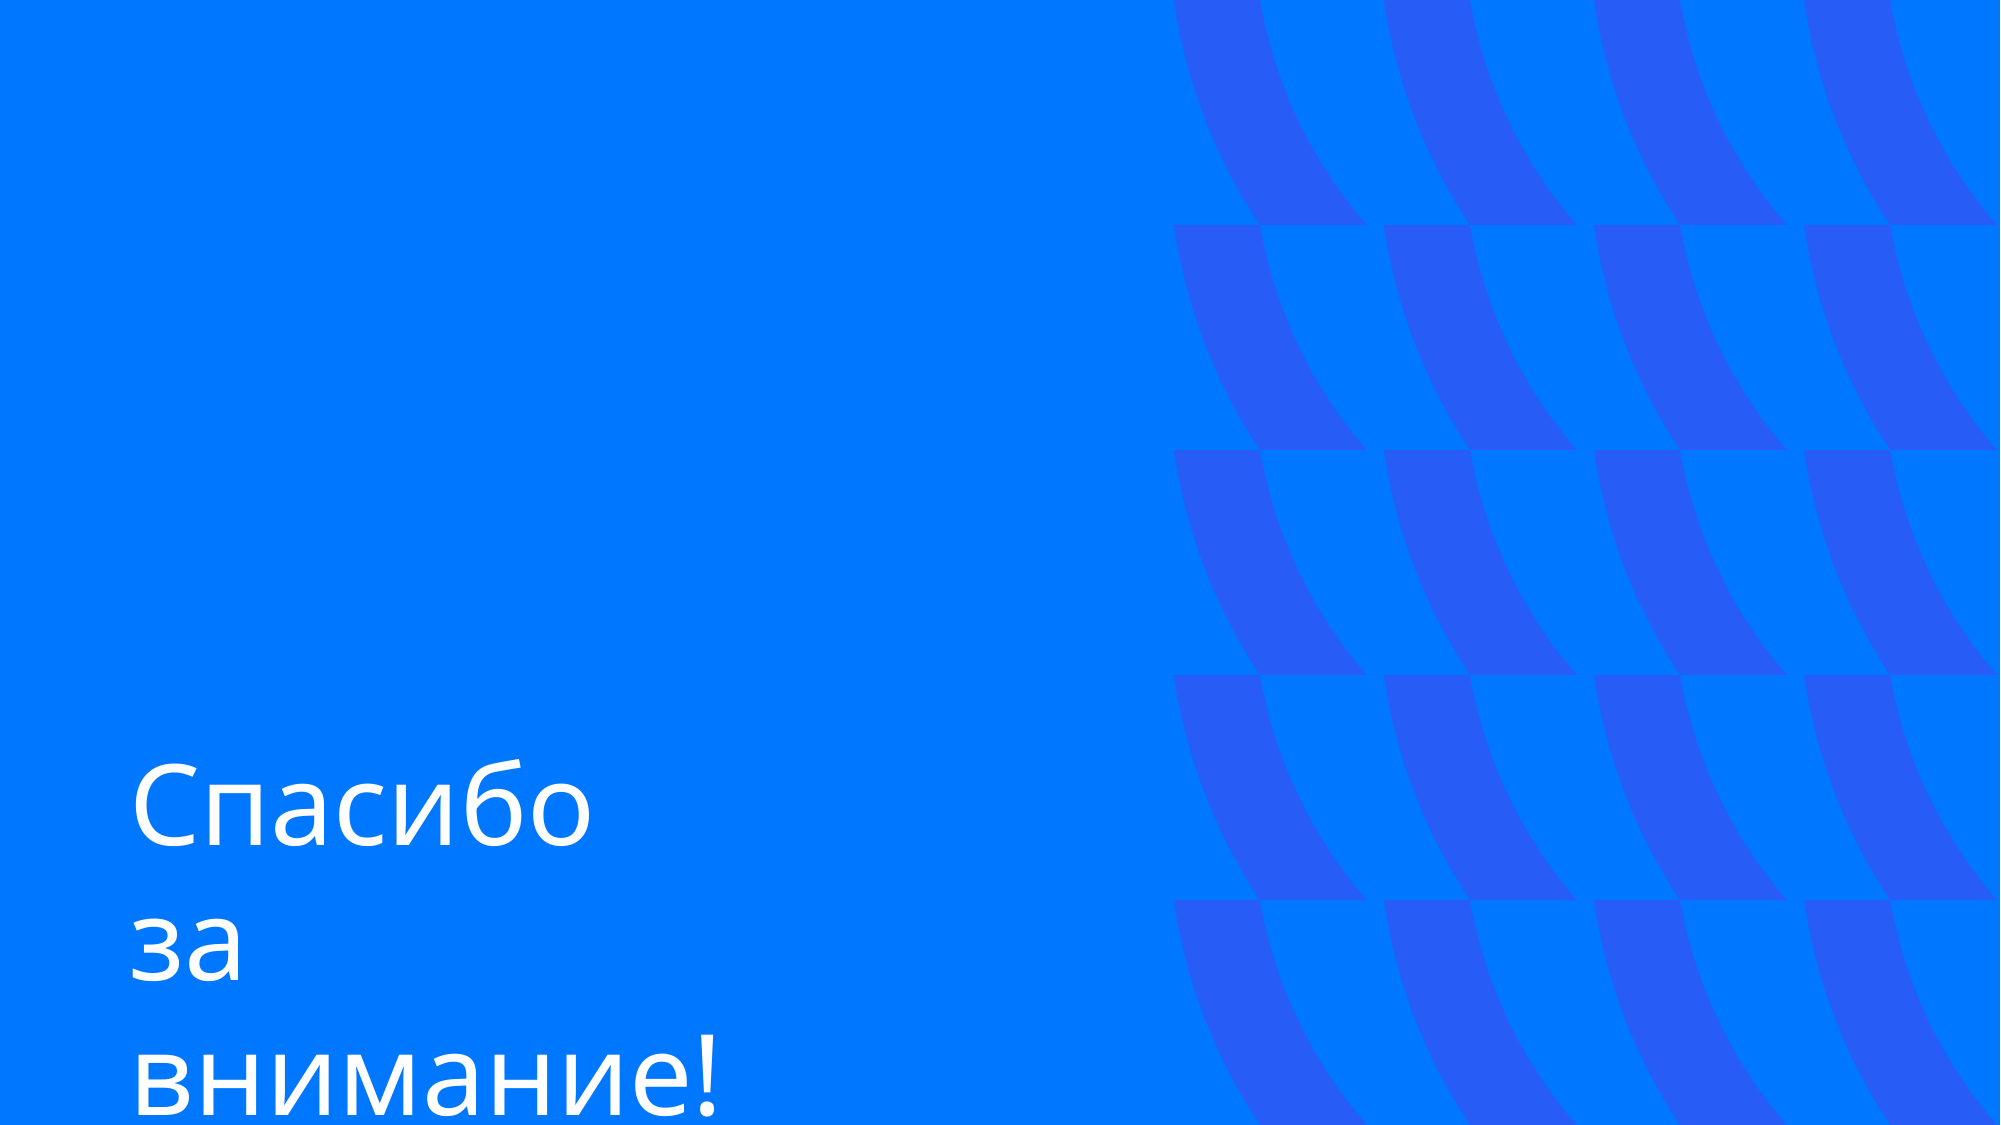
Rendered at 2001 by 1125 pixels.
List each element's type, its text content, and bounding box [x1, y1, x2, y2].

text_box Спасибо за внимание! [114, 717, 862, 966]
